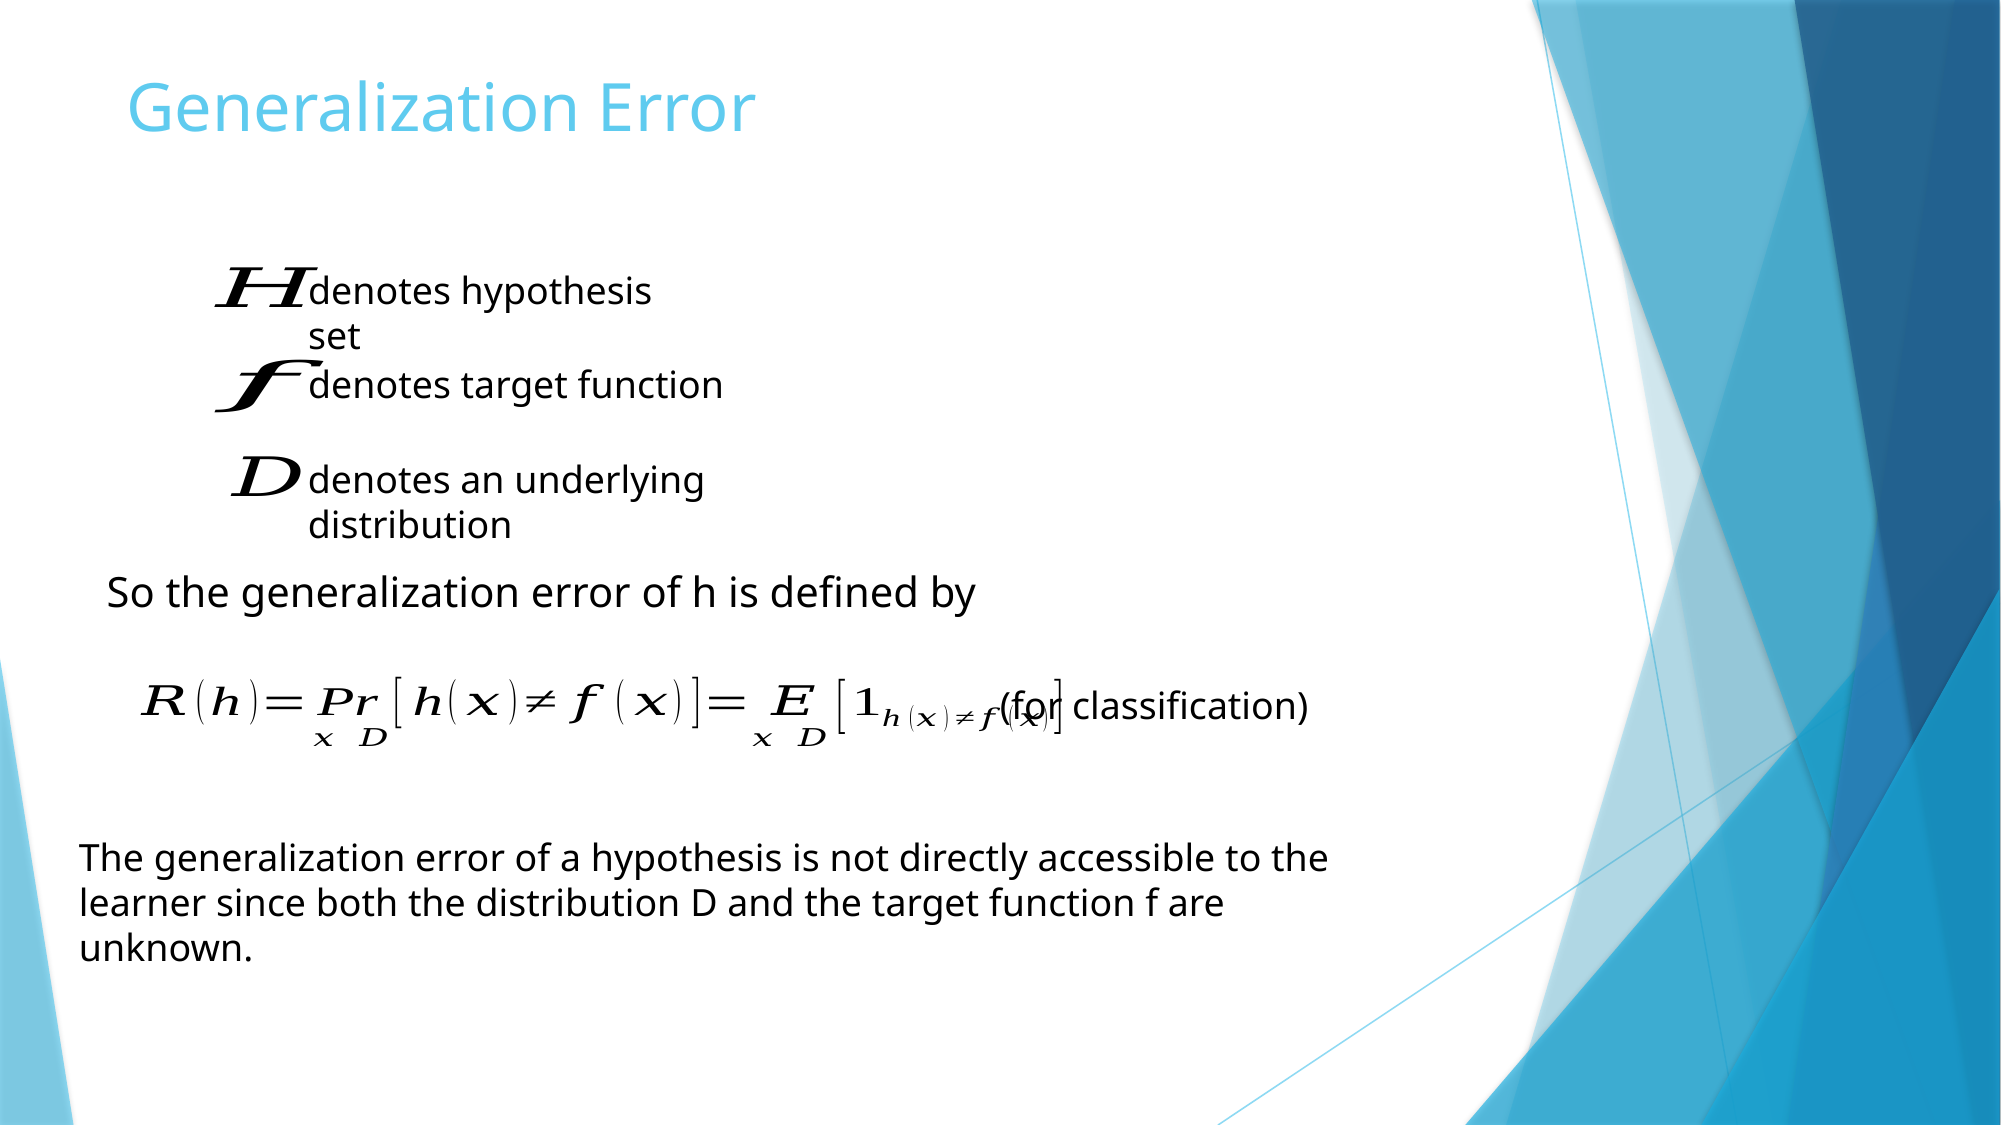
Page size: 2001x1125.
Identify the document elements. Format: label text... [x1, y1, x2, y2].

text_box So the generalization error of h is defined by [91, 558, 1122, 623]
text_box denotes target function [293, 353, 825, 414]
text_box The generalization error of a hypothesis is not directly accessible to the learner since both the distribution D and the target function f are unknown. [64, 826, 1366, 977]
text_box denotes hypothesis set [293, 259, 715, 353]
text_box denotes an underlying distribution [293, 448, 921, 554]
text_box (for classification) [985, 674, 1505, 735]
title Generalization Error [111, 56, 1406, 165]
